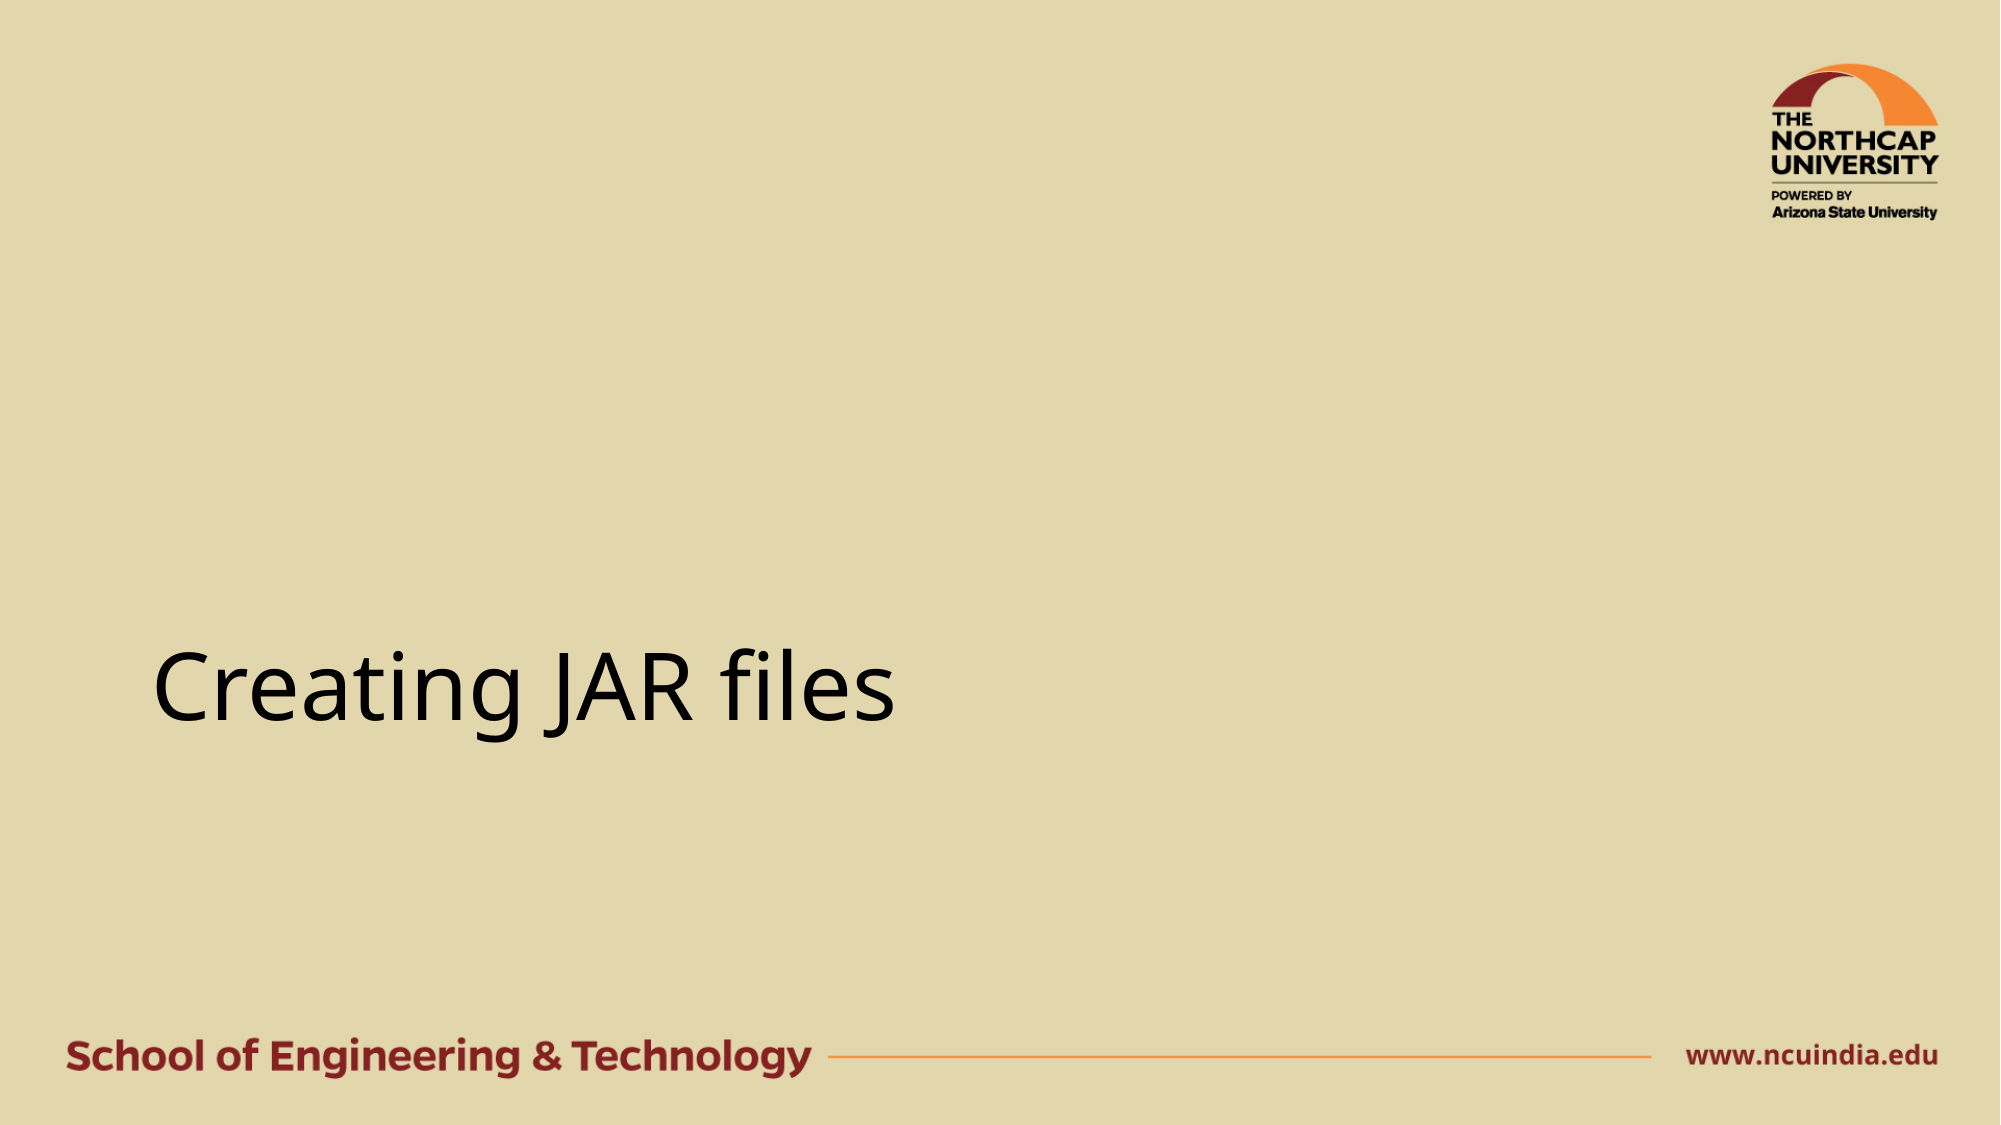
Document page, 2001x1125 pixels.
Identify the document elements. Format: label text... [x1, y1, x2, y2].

picture [0, 0, 2000, 1125]
title Creating JAR files [136, 280, 1862, 749]
